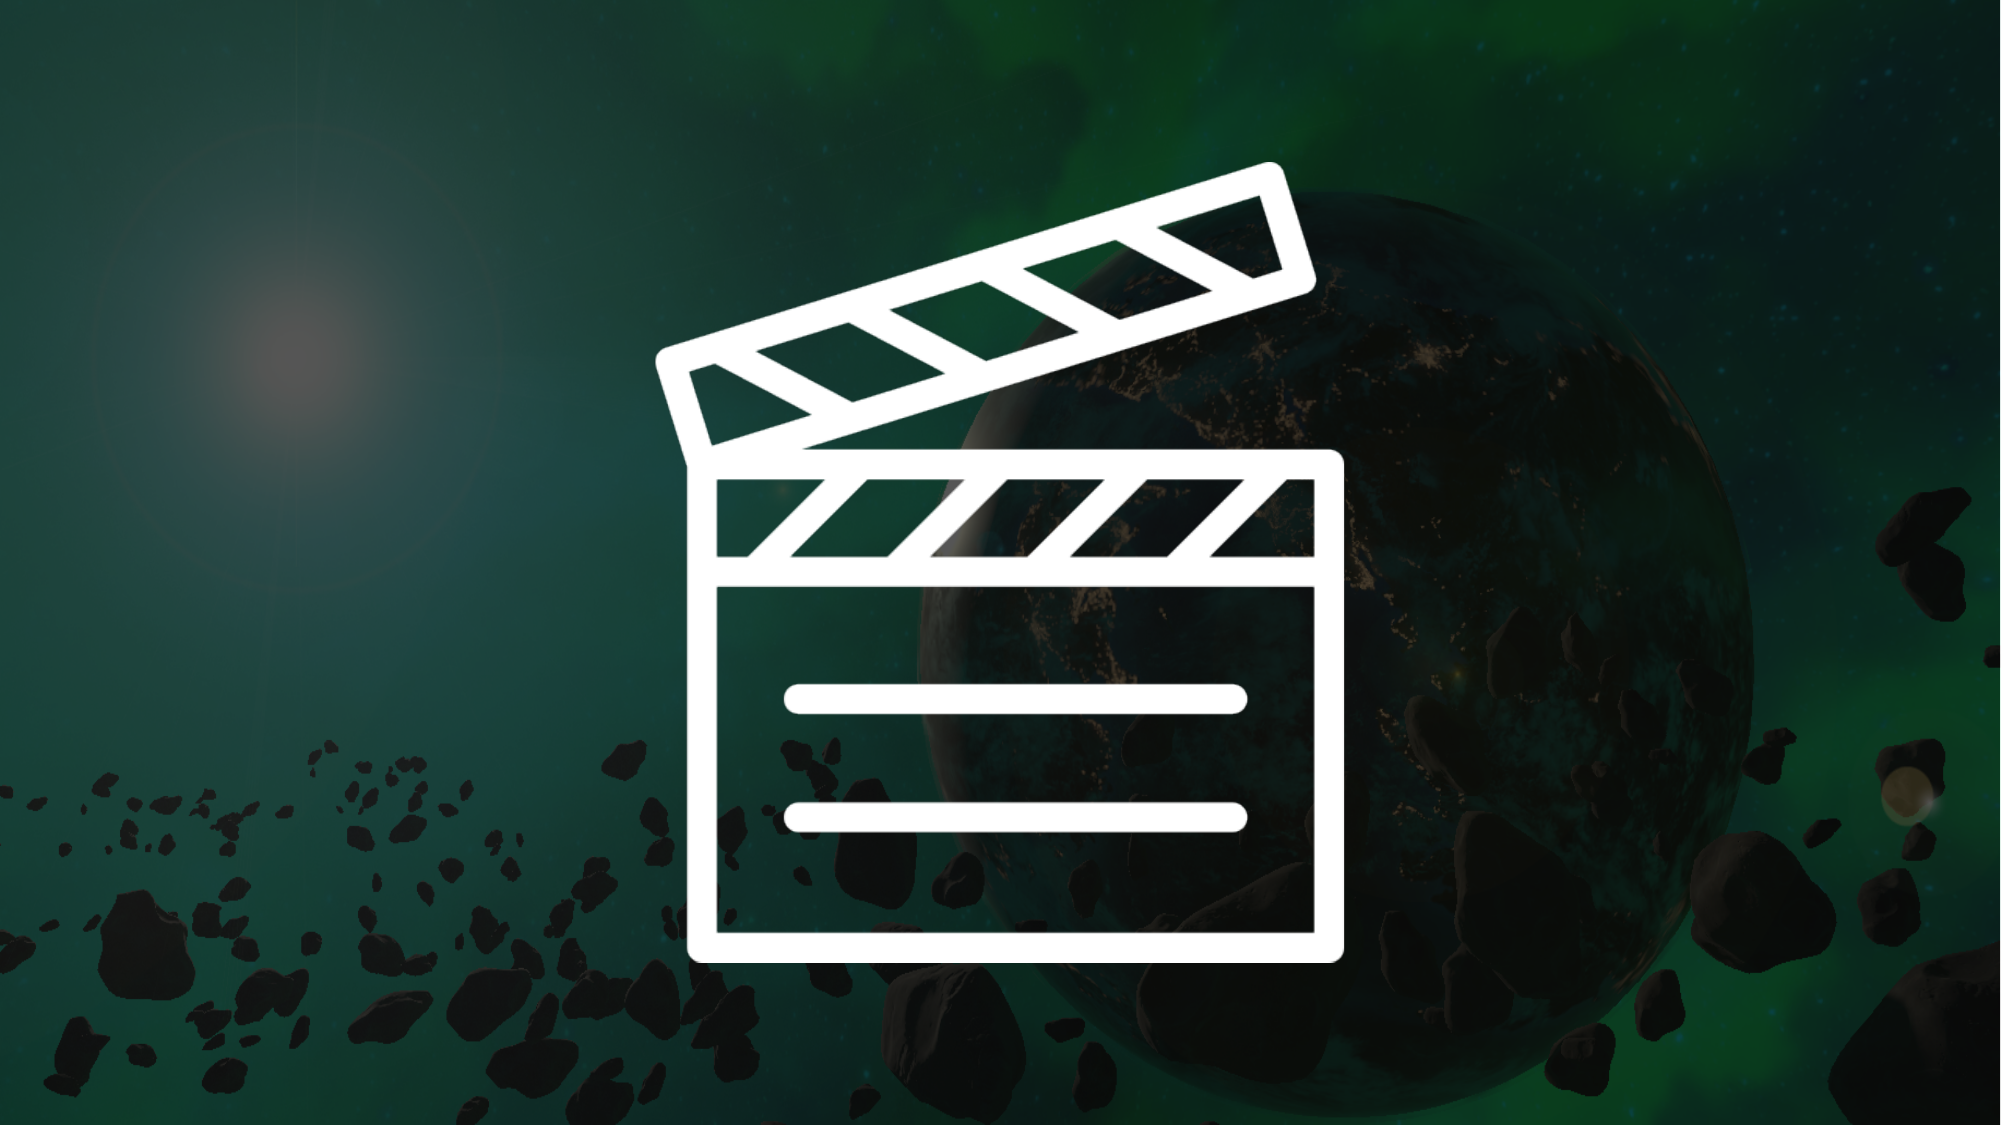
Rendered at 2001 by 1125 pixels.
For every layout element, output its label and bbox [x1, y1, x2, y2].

text_box [0, 0, 2000, 1125]
picture [599, 162, 1401, 963]
